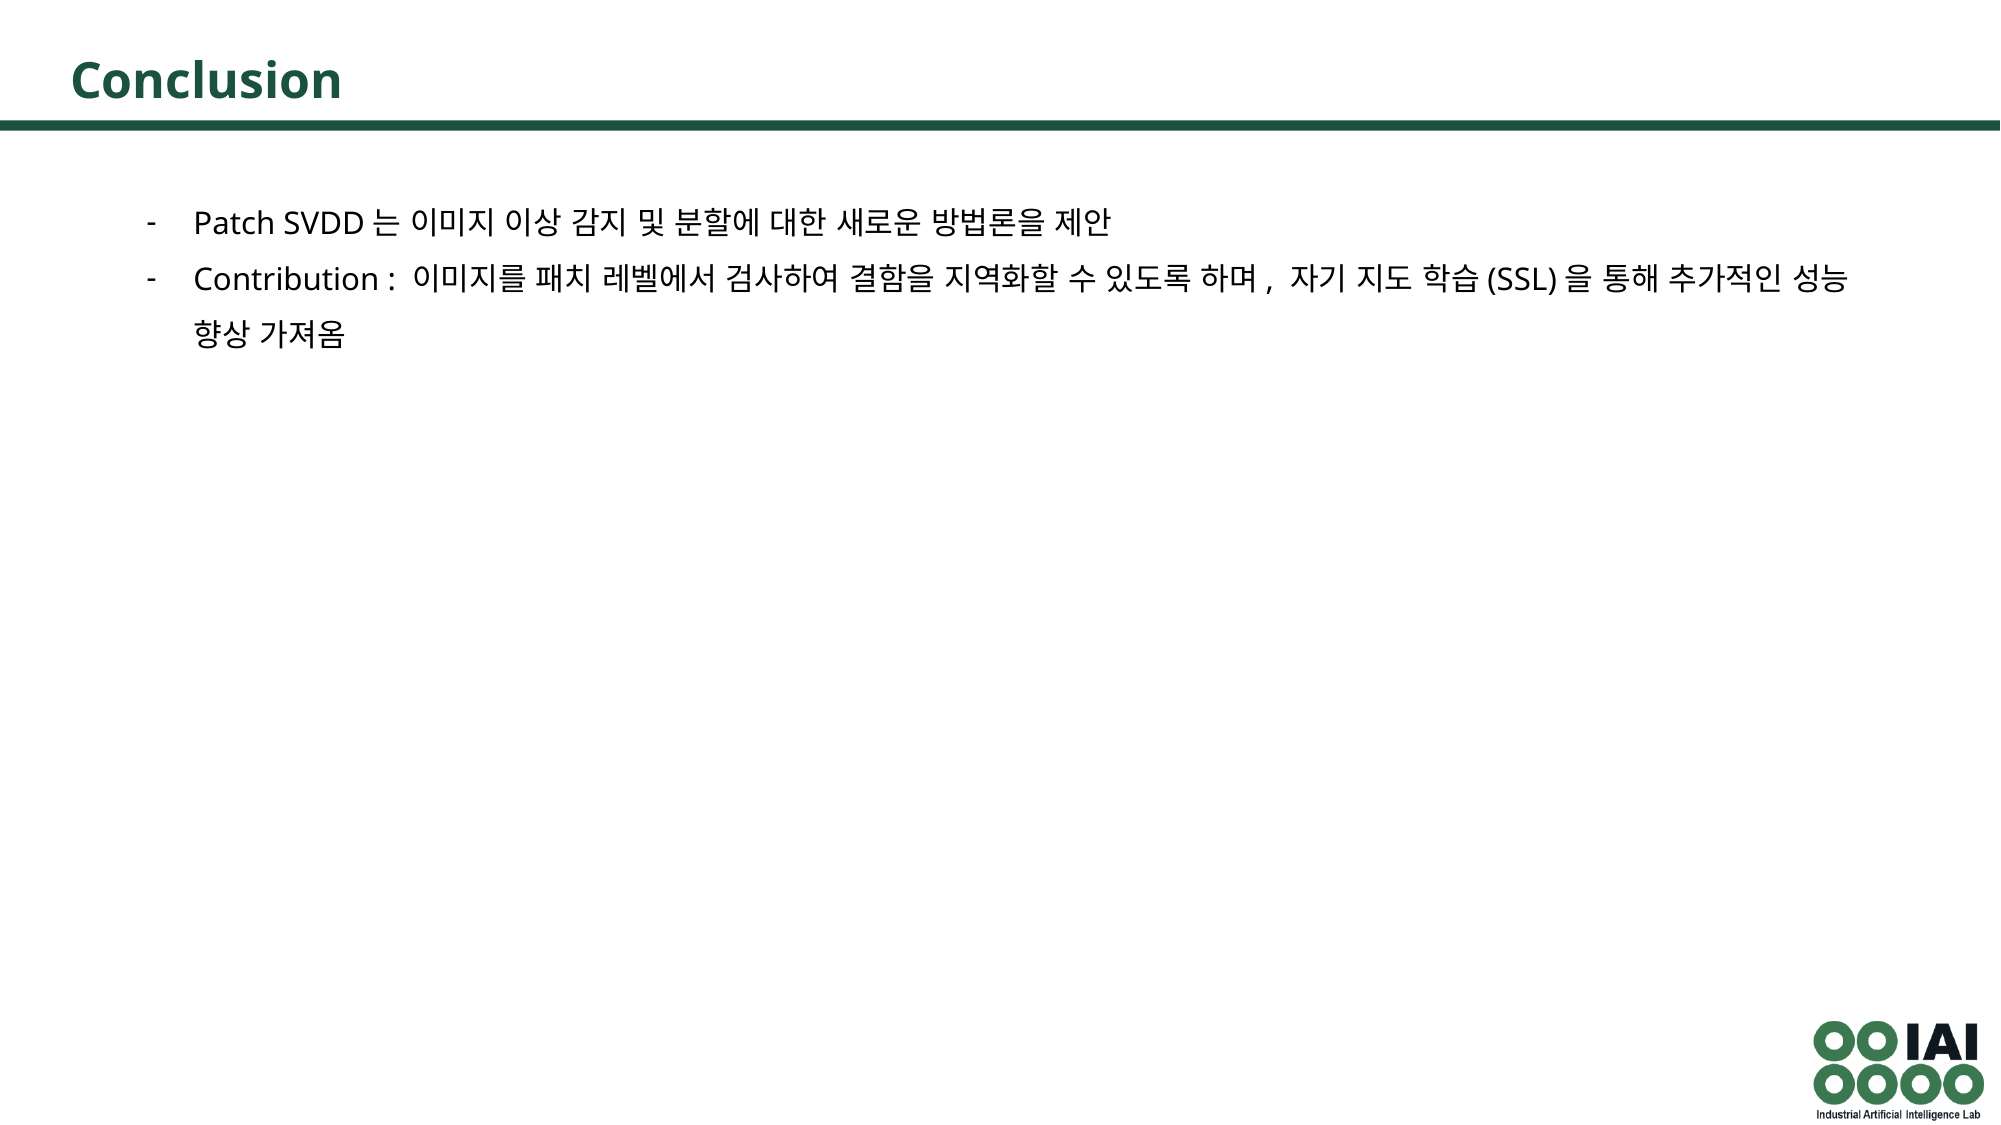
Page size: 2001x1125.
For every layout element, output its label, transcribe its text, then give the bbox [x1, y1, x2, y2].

picture [1803, 1015, 1992, 1125]
title Conclusion [68, 46, 705, 237]
text_box Patch SVDD는 이미지 이상 감지 및 분할에 대한 새로운 방법론을 제안 Contribution : 이미지를 패치 레벨에서 검사하여 결함을 지역화할 수 있도록 하며, 자기 지도 학습(SSL)을 통해 추가적인 성능 향상 가져옴 [131, 176, 1869, 361]
